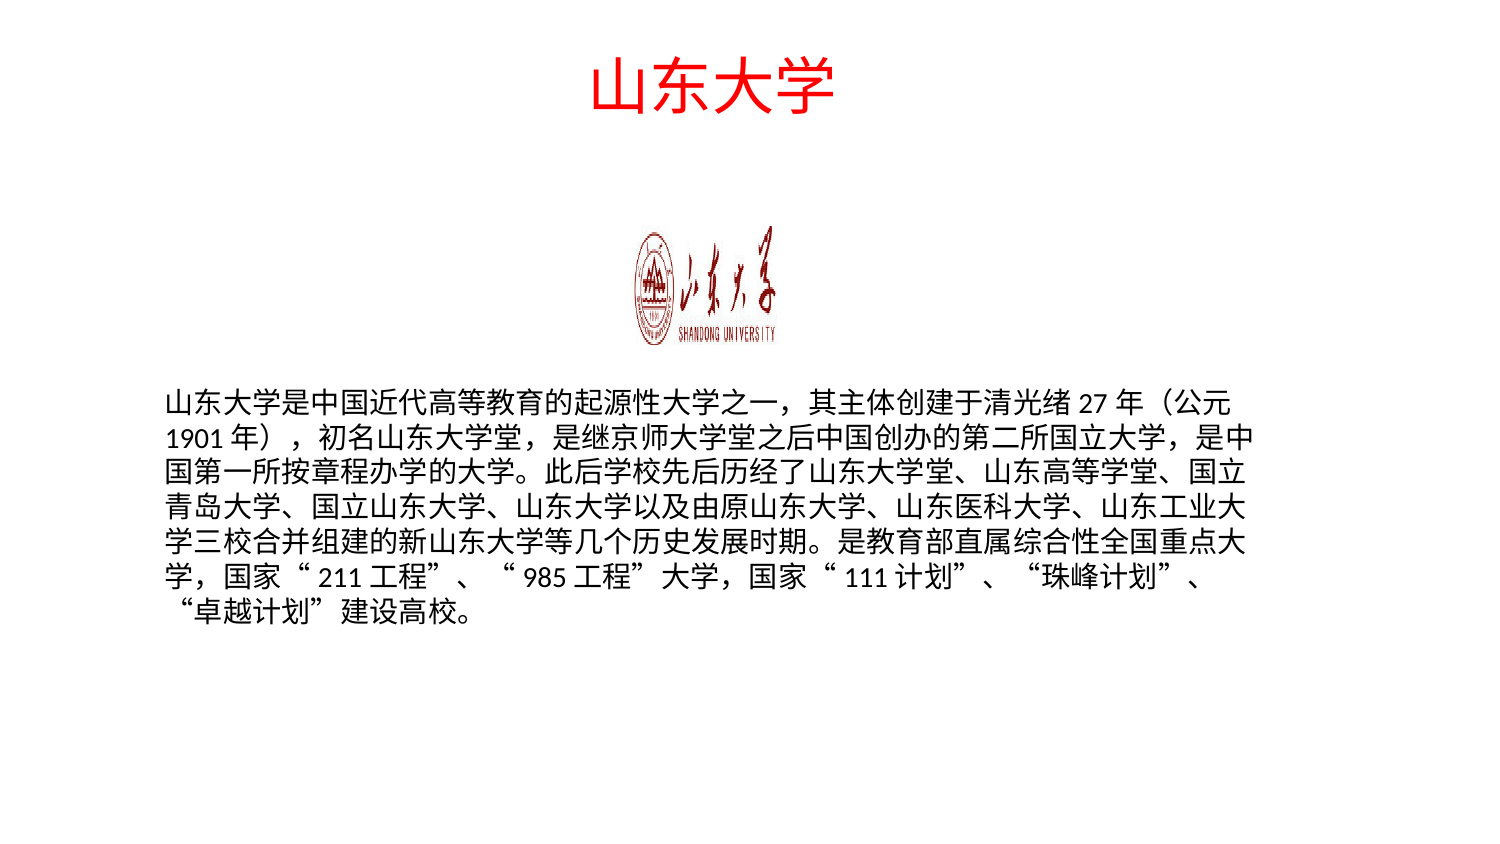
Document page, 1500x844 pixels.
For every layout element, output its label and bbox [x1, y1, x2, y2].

picture [629, 210, 780, 361]
